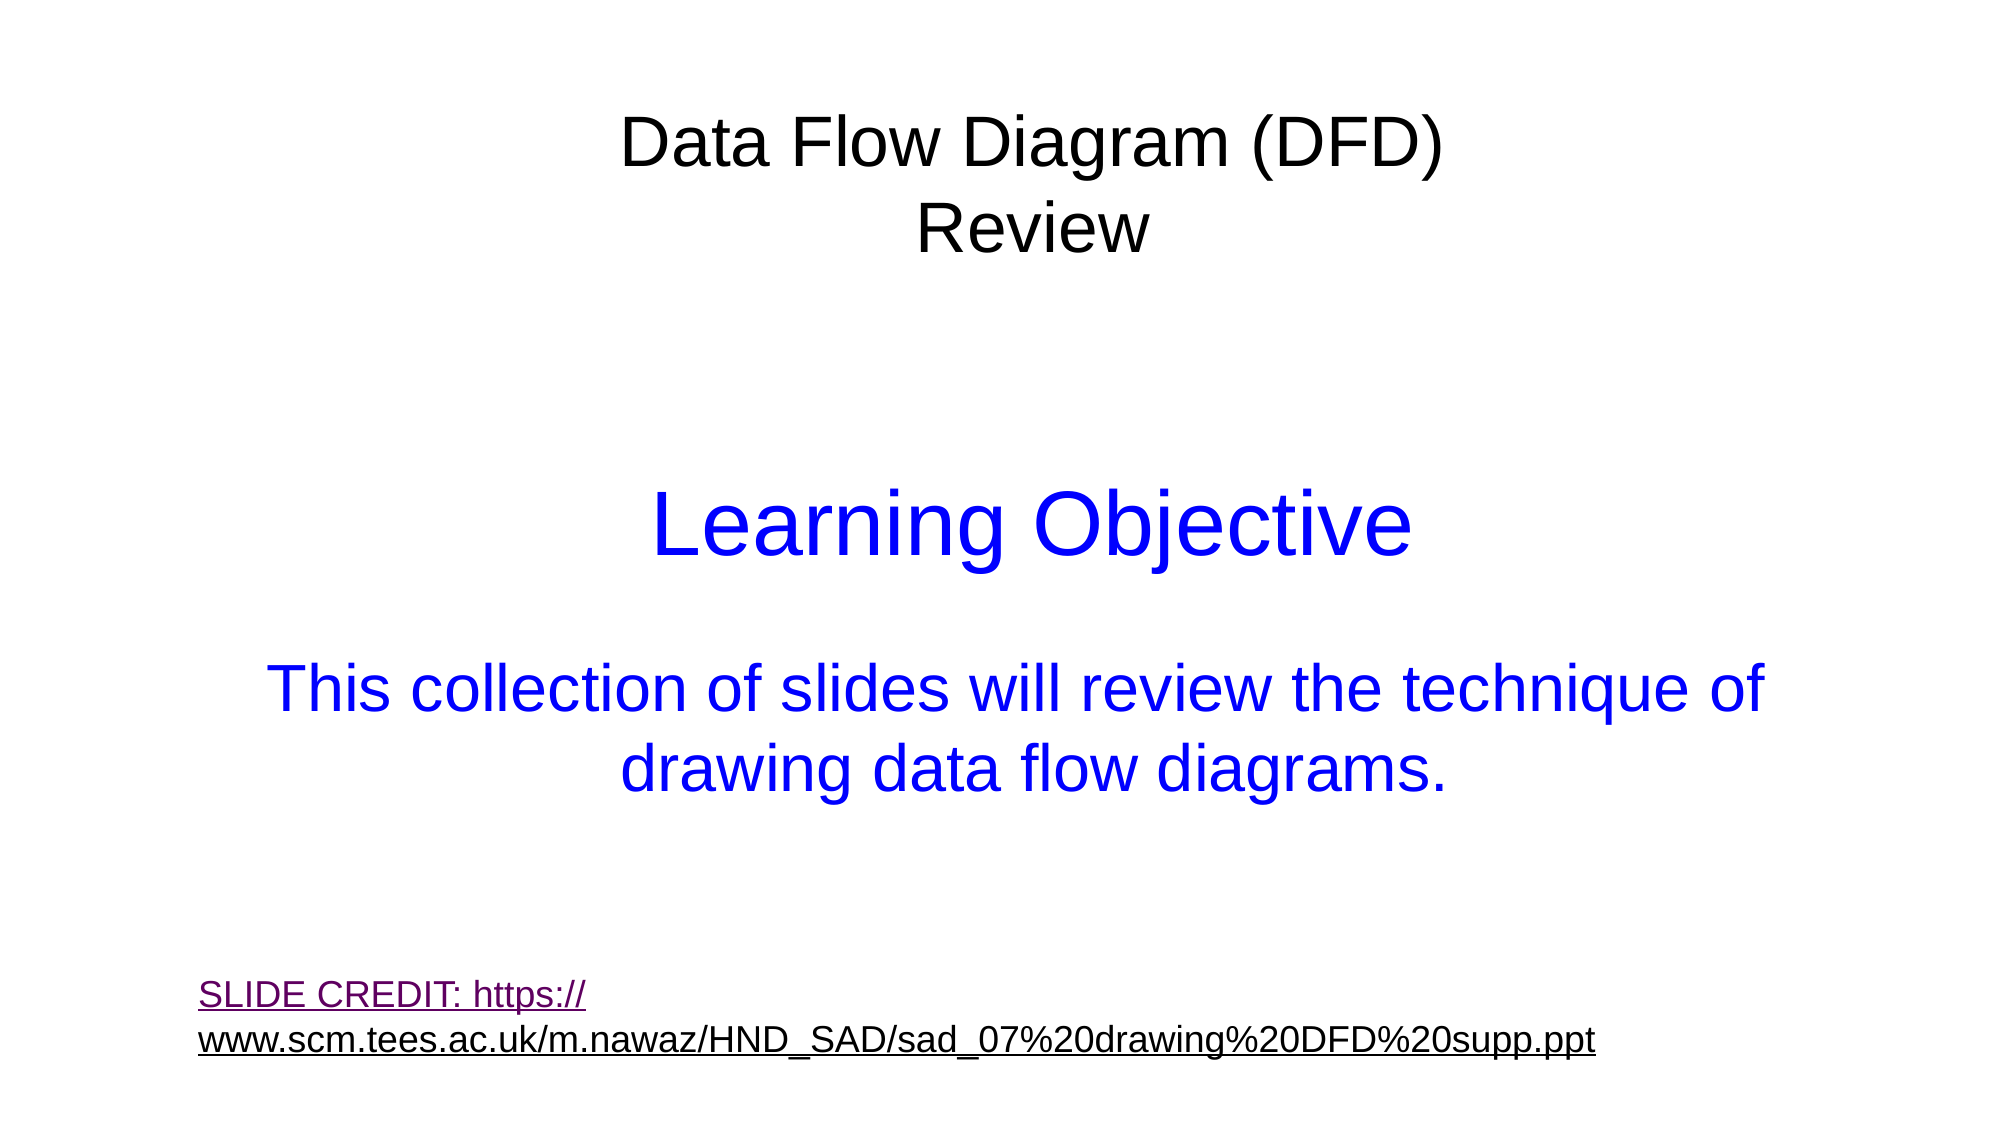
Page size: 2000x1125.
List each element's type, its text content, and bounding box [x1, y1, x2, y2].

text_box Learning Objective [183, 425, 1883, 613]
title Data Flow Diagram (DFD) Review [183, 87, 1883, 275]
text_box This collection of slides will review the technique of drawing data flow diagrams. [166, 637, 1867, 913]
text_box SLIDE CREDIT: https://www.scm.tees.ac.uk/m.nawaz/HND_SAD/sad_07%20drawing%20DFD%20supp.ppt [183, 962, 1883, 1068]
